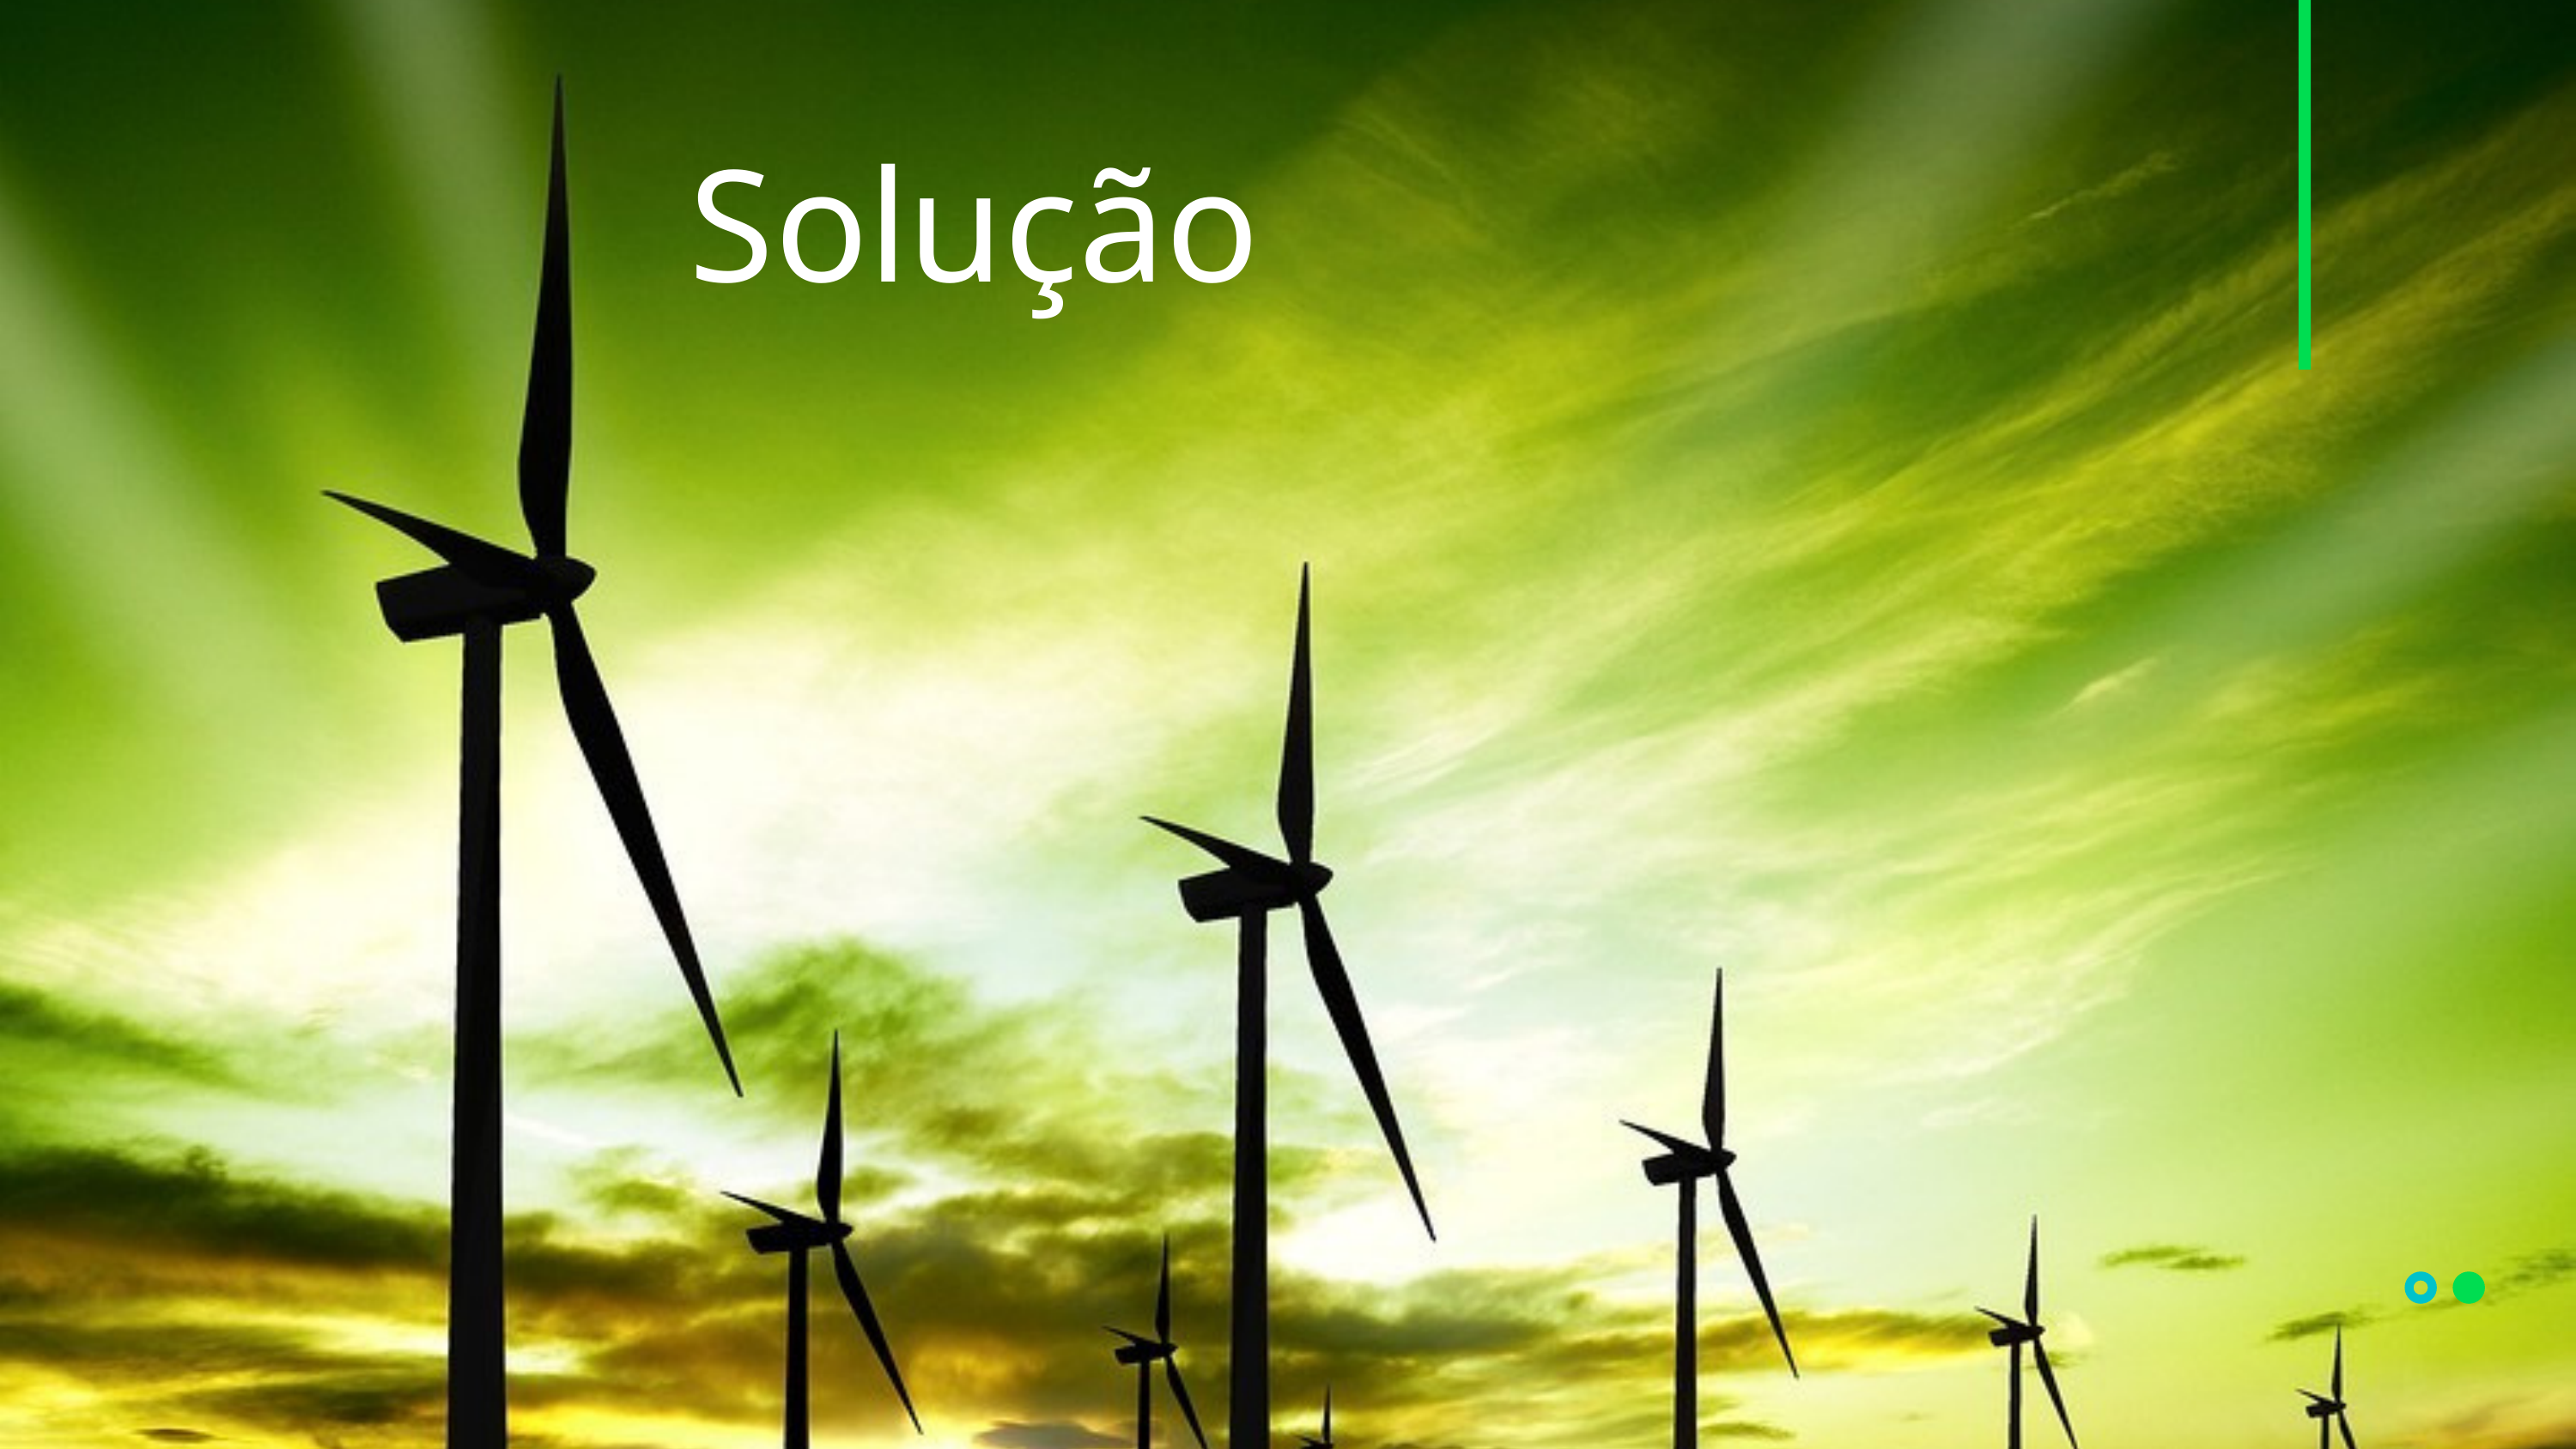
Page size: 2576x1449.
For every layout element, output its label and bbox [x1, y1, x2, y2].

picture [0, 0, 2576, 1449]
text_box [2404, 1271, 2486, 1304]
